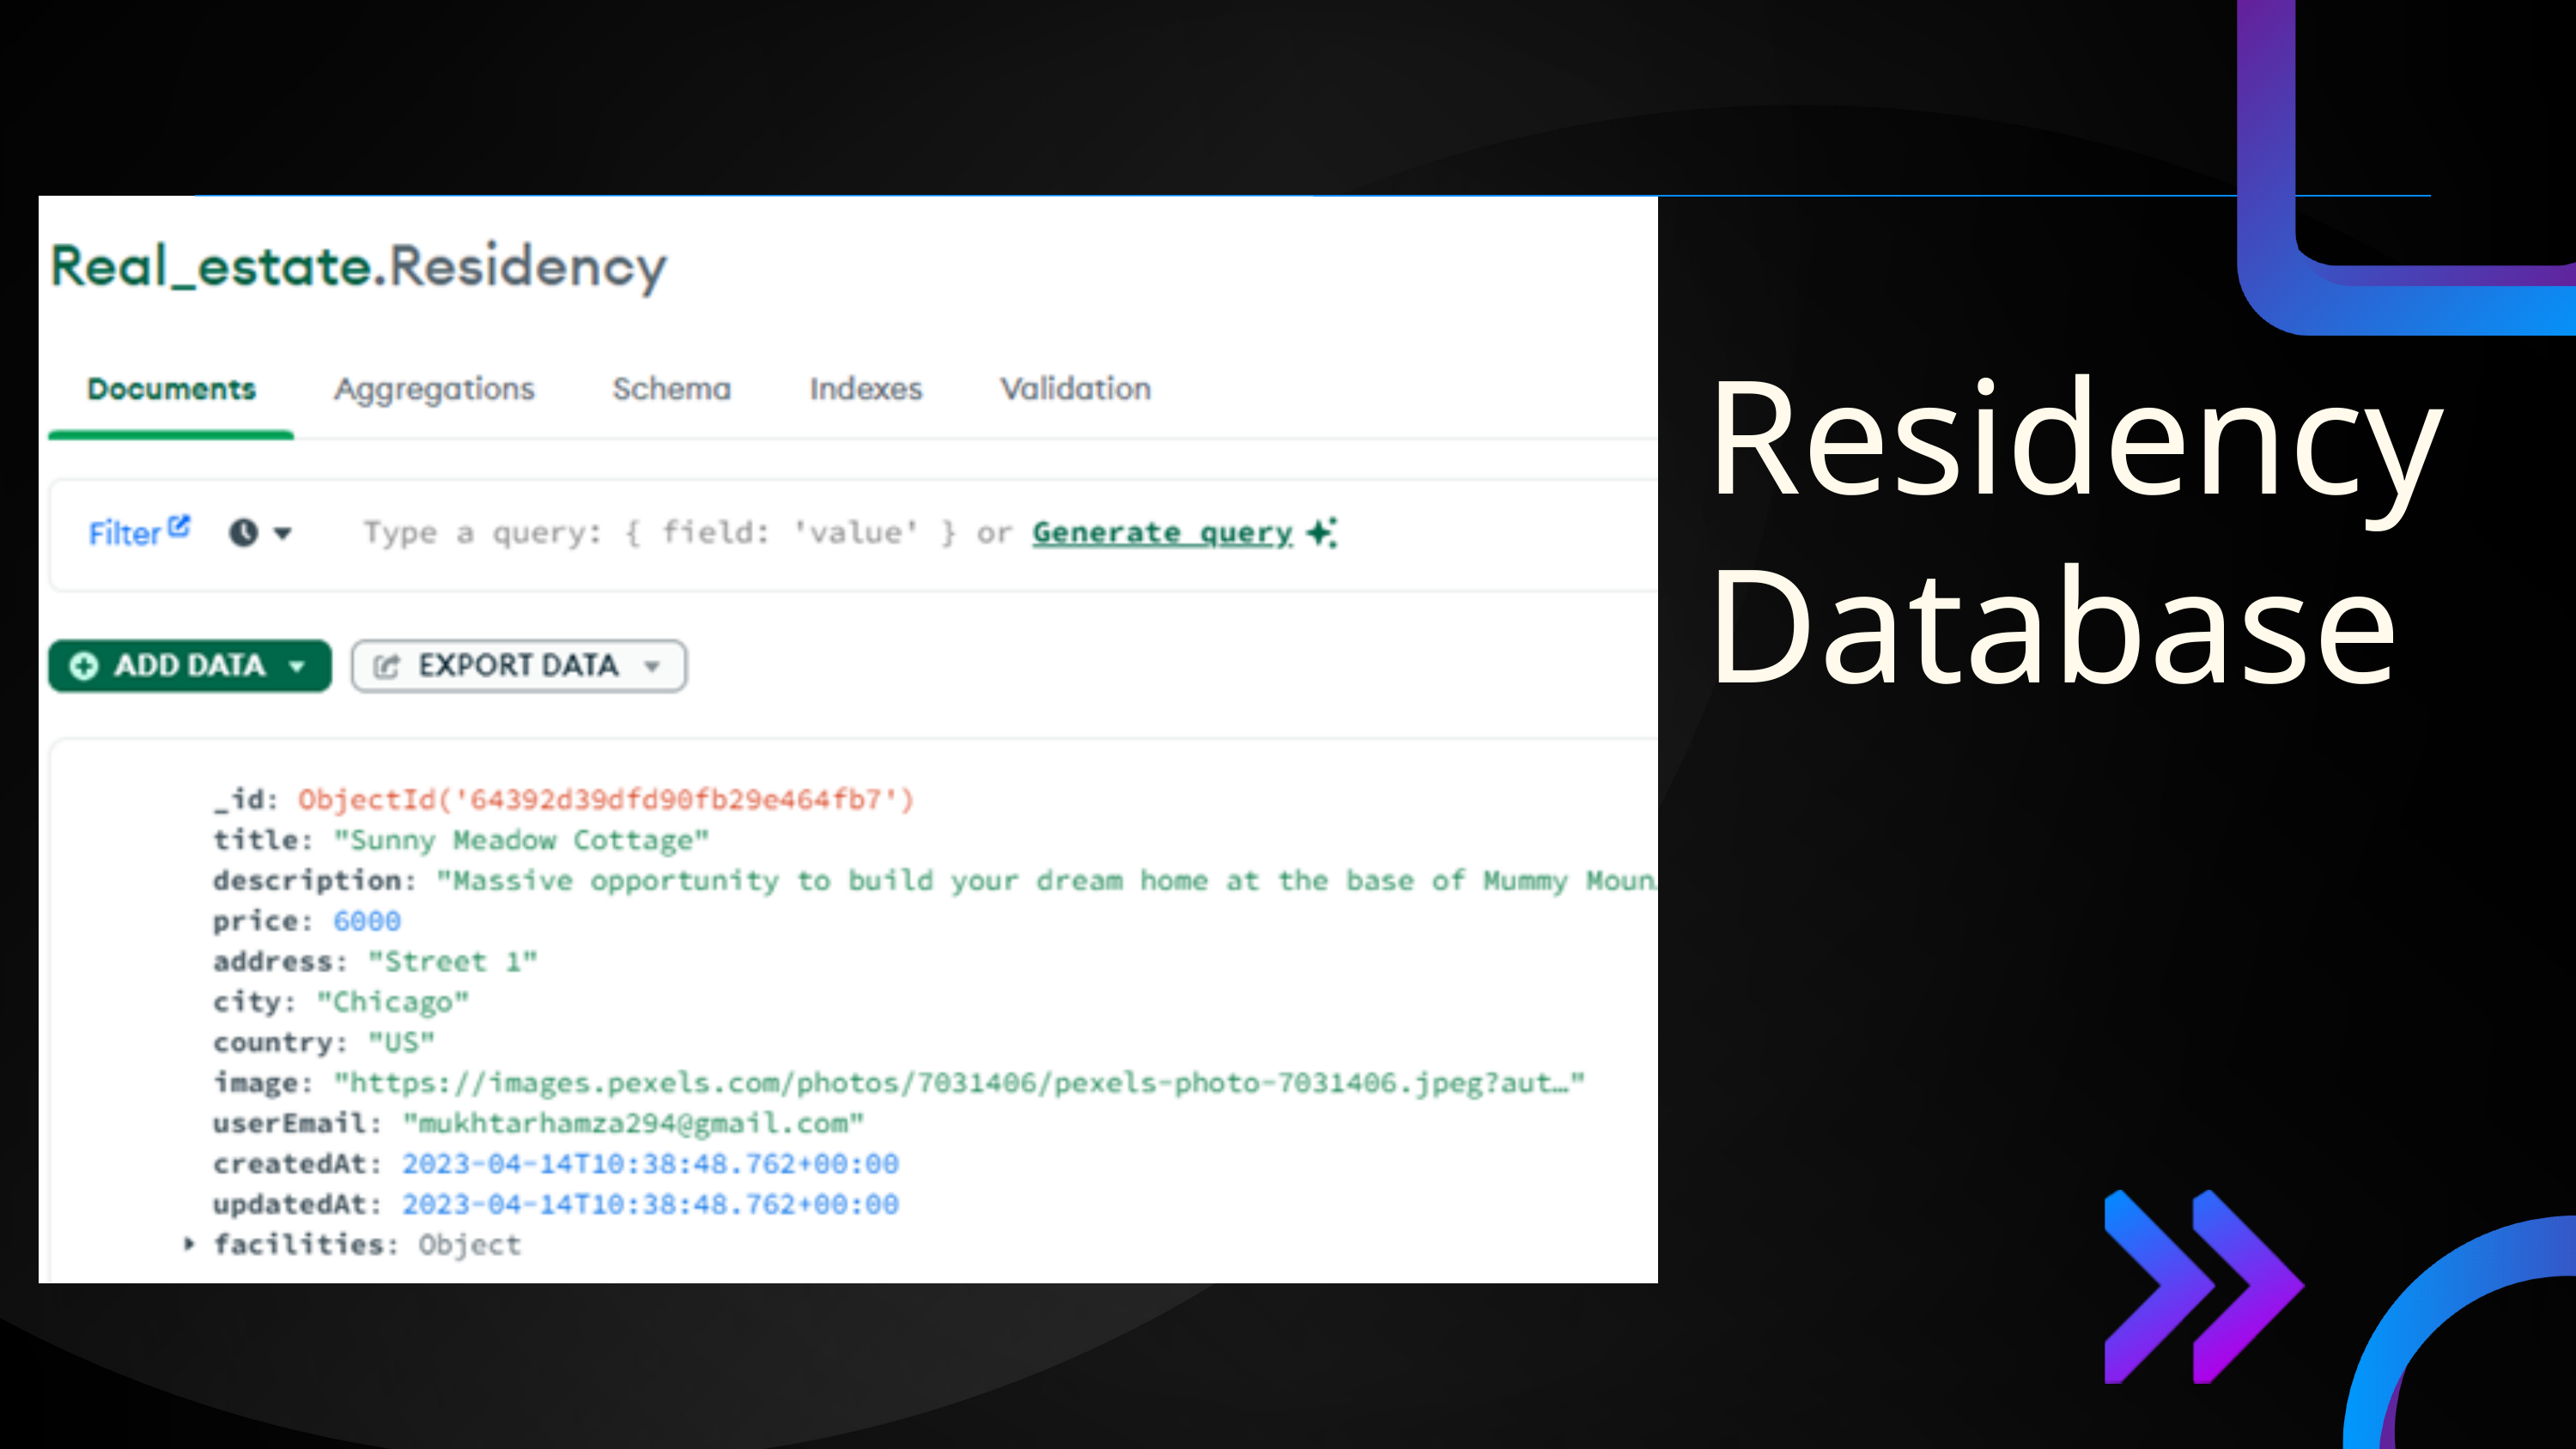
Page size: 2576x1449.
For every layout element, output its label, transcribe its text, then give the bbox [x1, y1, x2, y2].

text_box [2342, 1216, 2576, 1449]
text_box [2105, 1190, 2306, 1384]
text_box [39, 196, 1658, 1283]
text_box [2237, 0, 2576, 336]
text_box Residency Database [1704, 336, 2576, 714]
text_box [0, 0, 2576, 1449]
